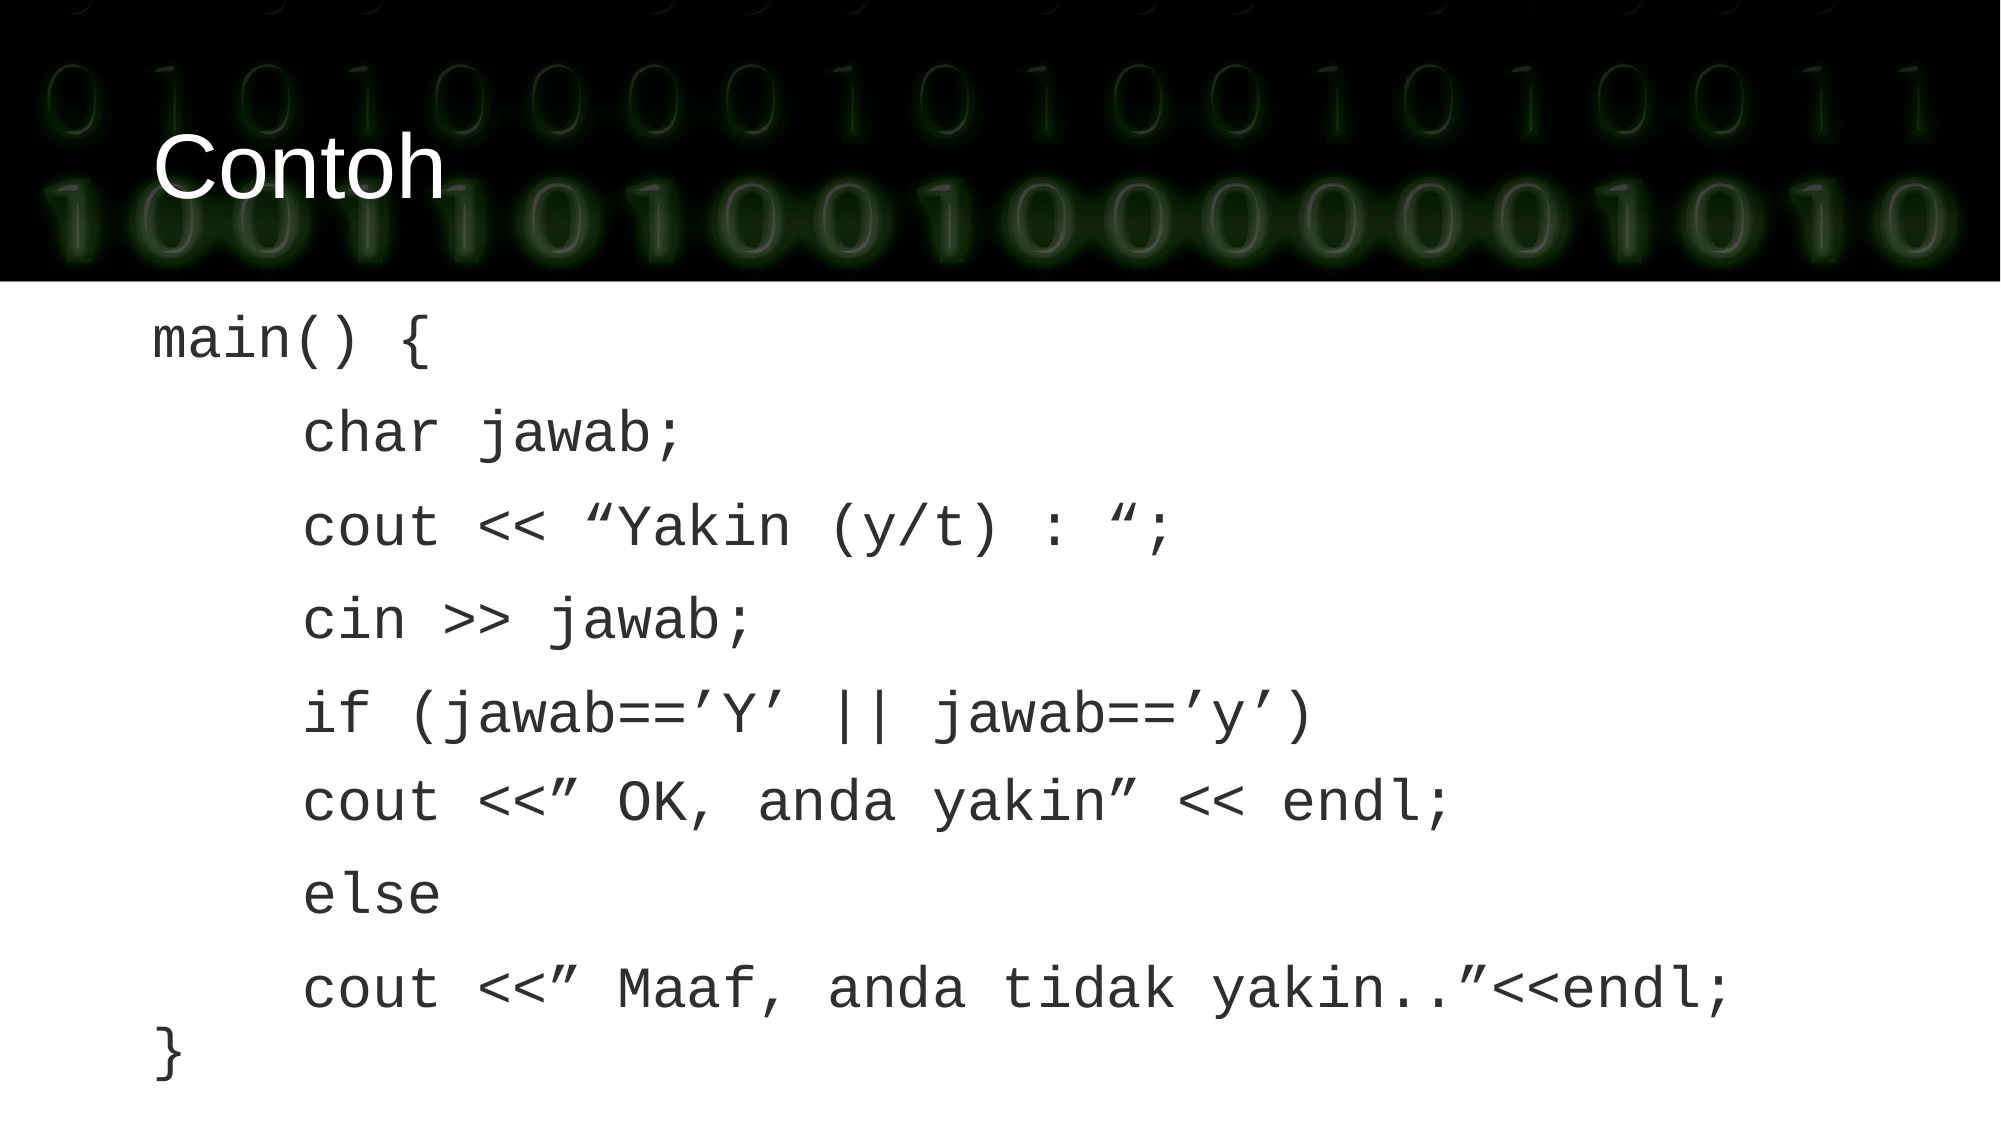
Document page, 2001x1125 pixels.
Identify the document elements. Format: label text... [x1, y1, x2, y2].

text_box Contoh [137, 59, 1863, 278]
picture [0, 0, 2001, 1125]
text_box main() { char jawab; cout << “Yakin (y/t) : “; cin >> jawab; if (jawab==’Y’ || jawab==’y’) cout <<” OK, anda yakin” << endl; else cout <<” Maaf, anda tidak yakin..”<<endl; } [137, 299, 1863, 1013]
